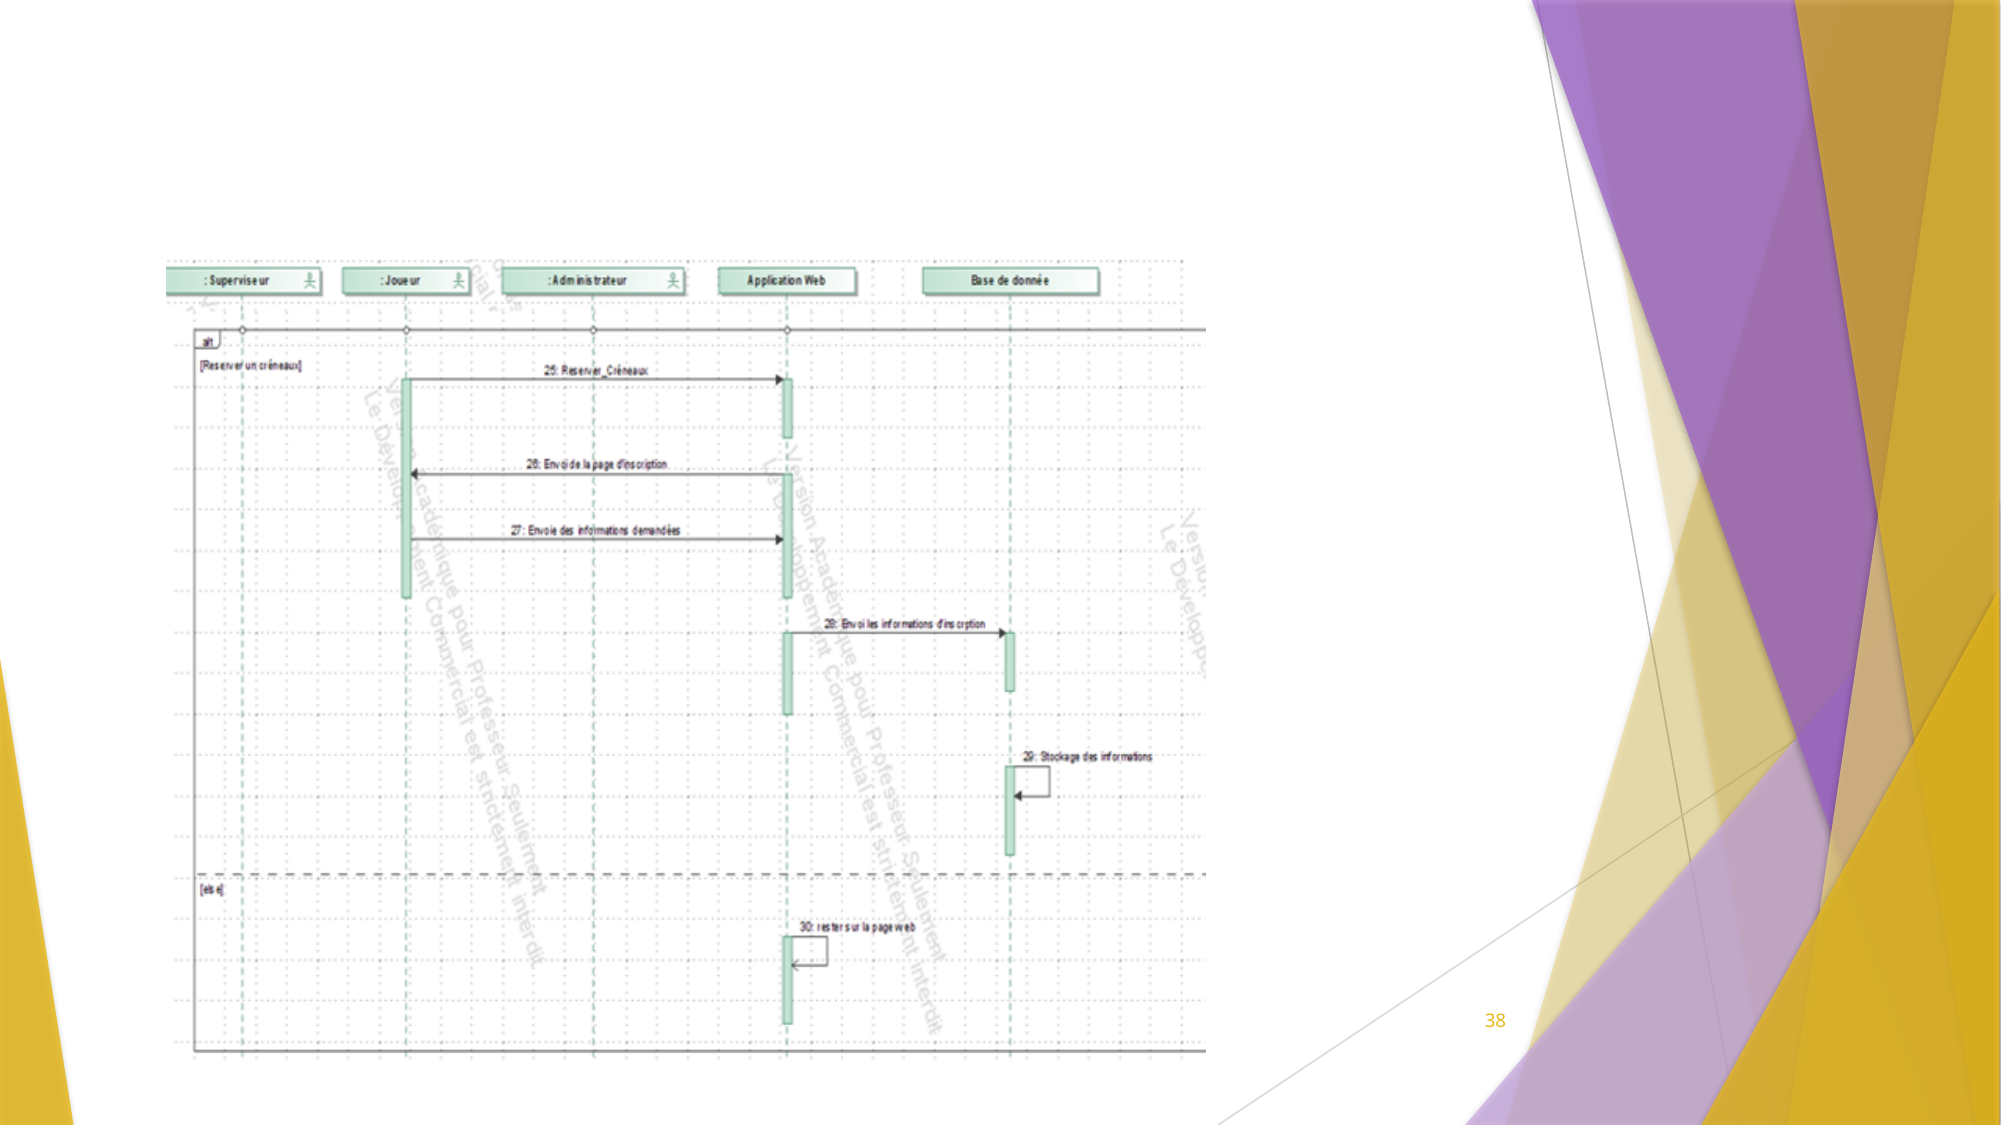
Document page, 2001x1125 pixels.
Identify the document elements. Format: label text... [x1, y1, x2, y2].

slide_number 38 [1409, 991, 1522, 1051]
picture [166, 258, 1207, 1062]
